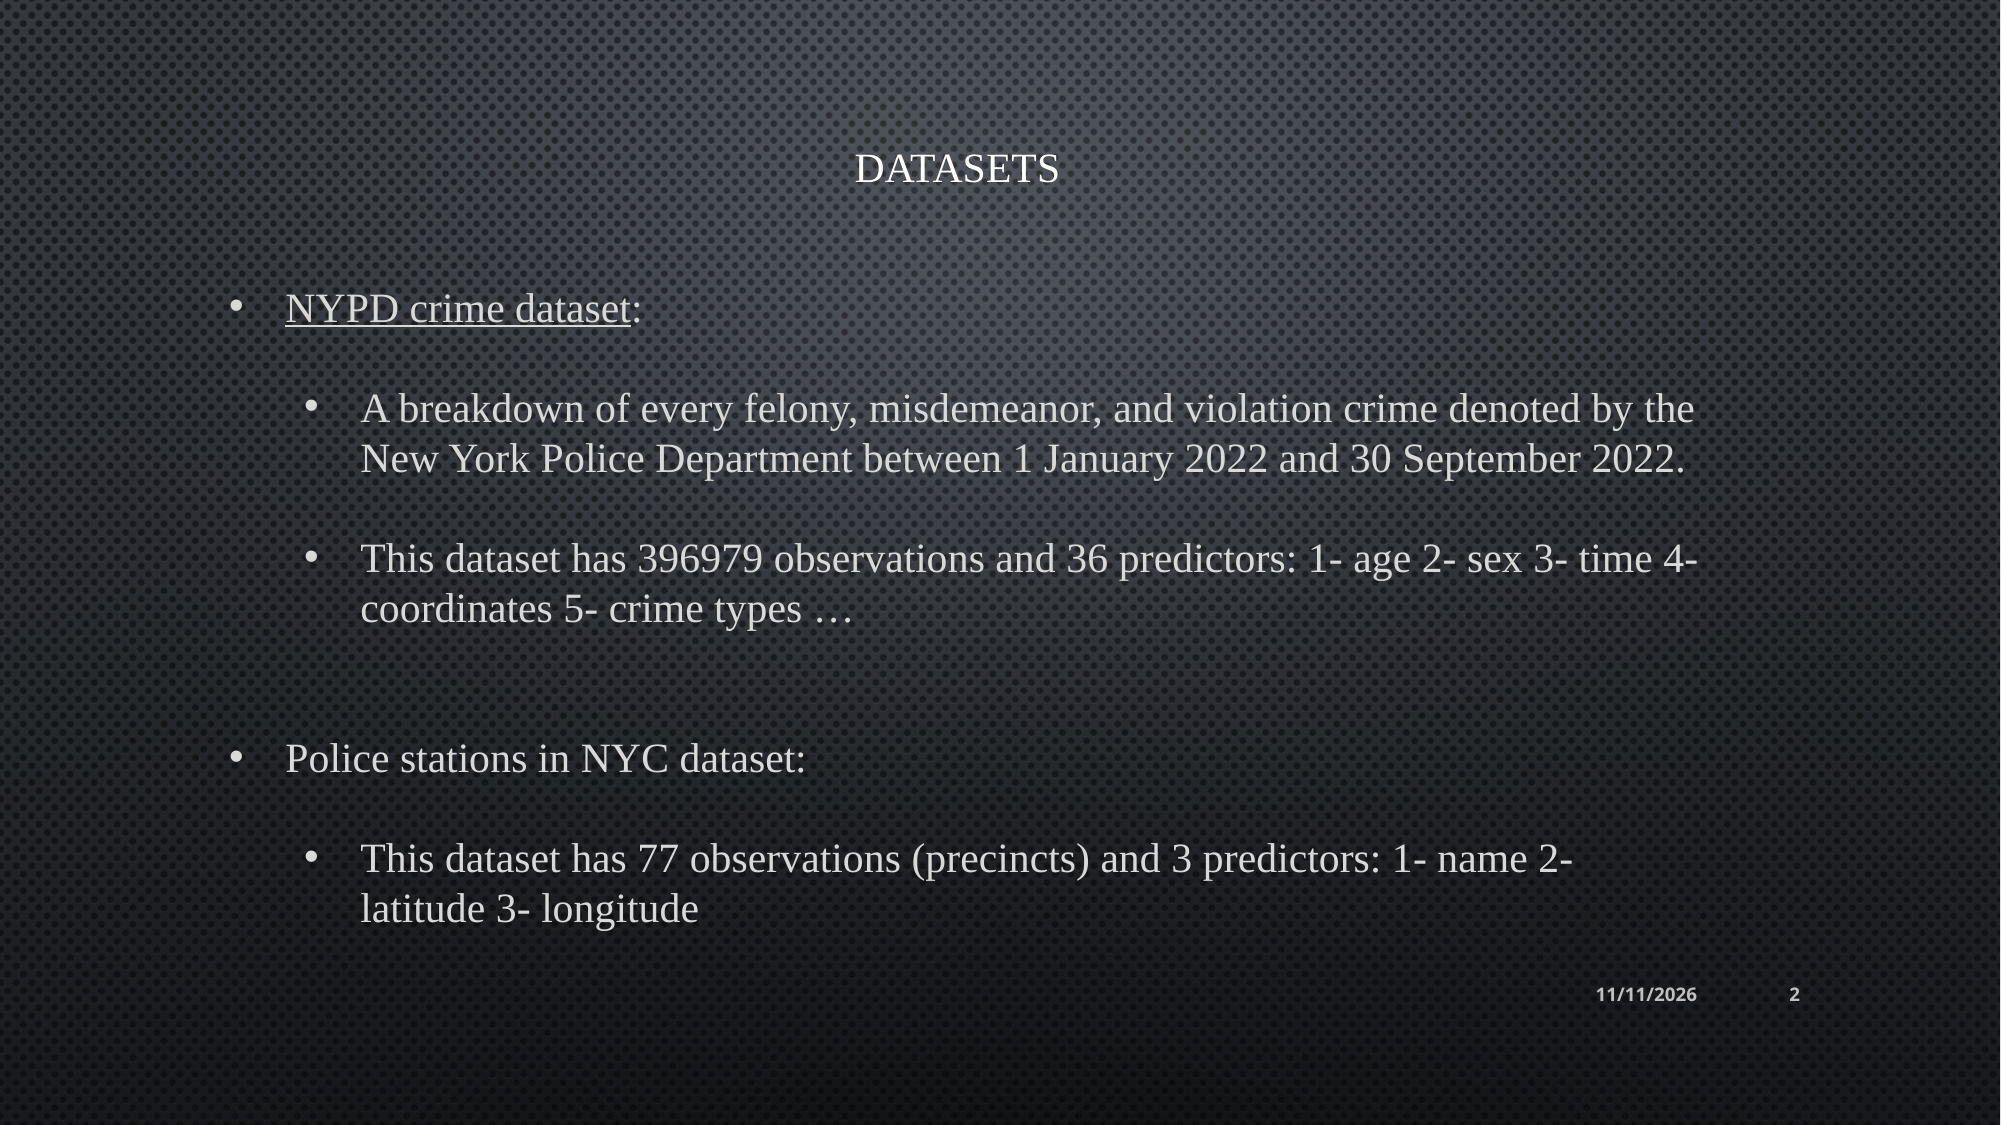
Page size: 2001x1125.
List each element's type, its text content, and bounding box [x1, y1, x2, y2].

text_box Datasets [144, 99, 1770, 232]
slide_number 2 [1724, 965, 1816, 1025]
text_box NYPD crime dataset: A breakdown of every felony, misdemeanor, and violation crime denoted by the New York Police Department between 1 January 2022 and 30 September 2022. This dataset has 396979 observations and 36 predictors: 1- age 2- sex 3- time 4- coordinates 5- crime types … Police stations in NYC dataset: This dataset has 77 observations (precincts) and 3 predictors: 1- name 2- latitude 3- longitude [214, 273, 1725, 989]
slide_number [1449, 989, 1713, 1025]
